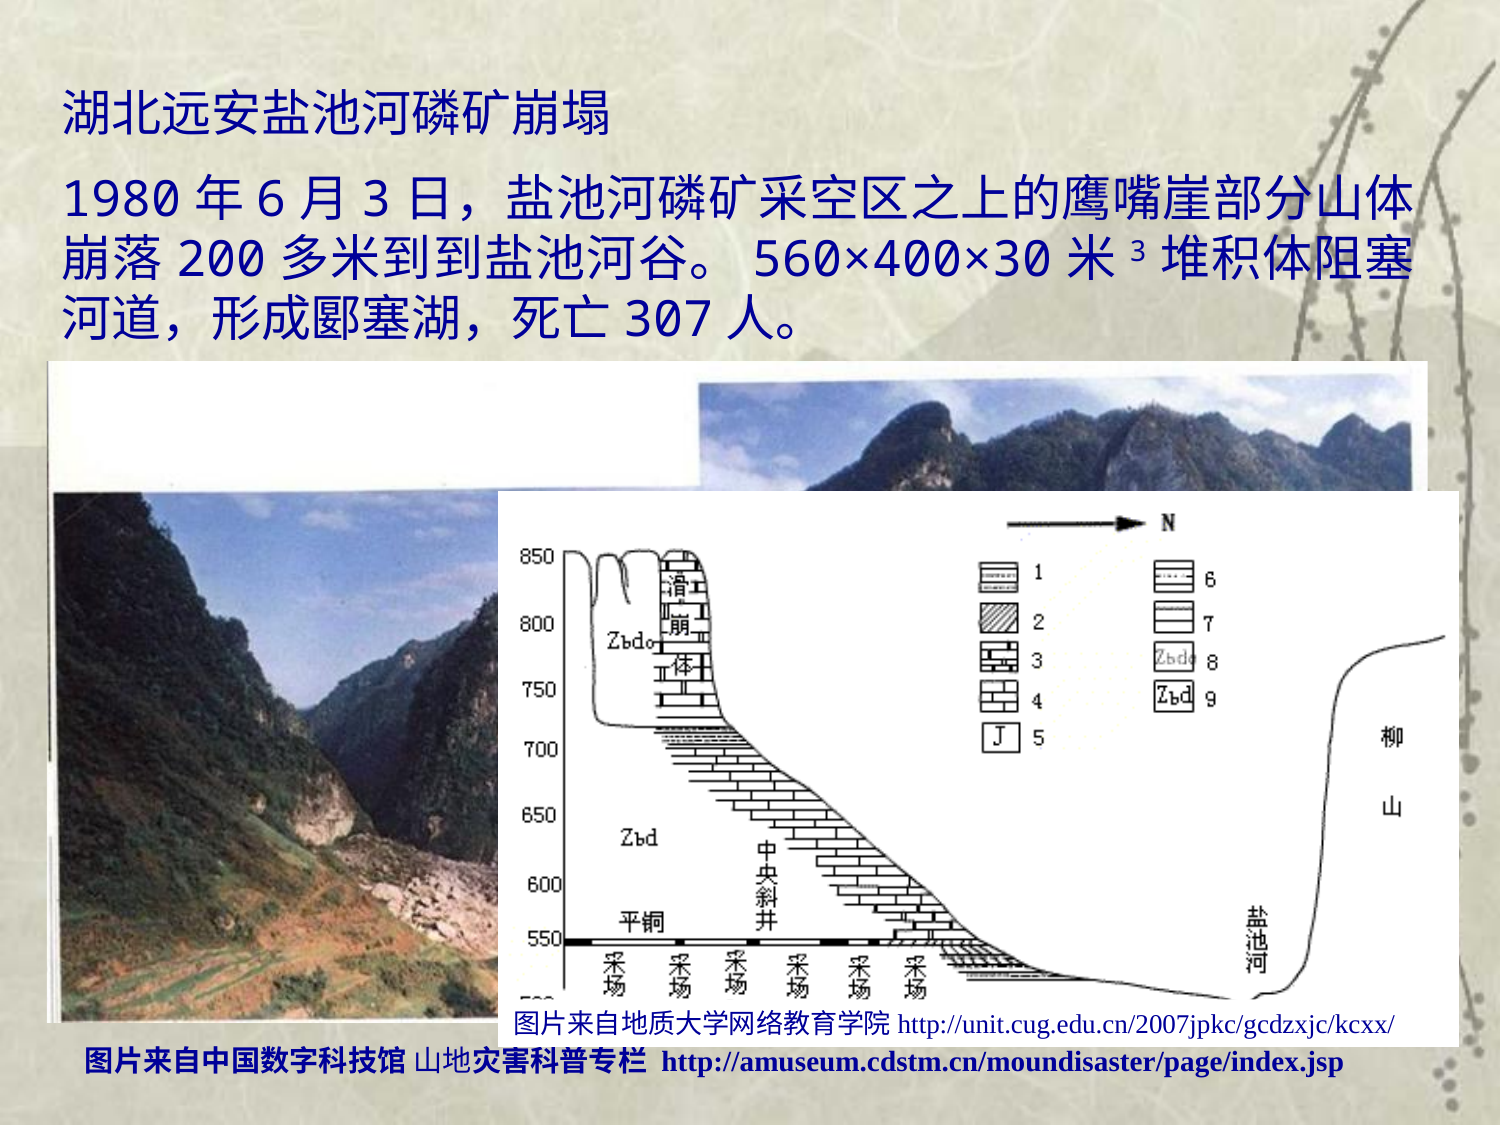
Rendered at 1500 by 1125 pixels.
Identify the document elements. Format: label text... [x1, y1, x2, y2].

picture [0, 0, 1500, 1125]
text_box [498, 491, 1460, 1048]
text_box 湖北远安盐池河磷矿崩塌 1980年6月3日，盐池河磷矿采空区之上的鹰嘴崖部分山体崩落200多米到到盐池河谷。560×400×30米3堆积体阻塞河道，形成郾塞湖，死亡307人。 [46, 73, 1430, 354]
text_box 图片来自中国数字科技馆 山地灾害科普专栏 http://amuseum.cdstm.cn/moundisaster/page/index.jsp [70, 1035, 1372, 1085]
